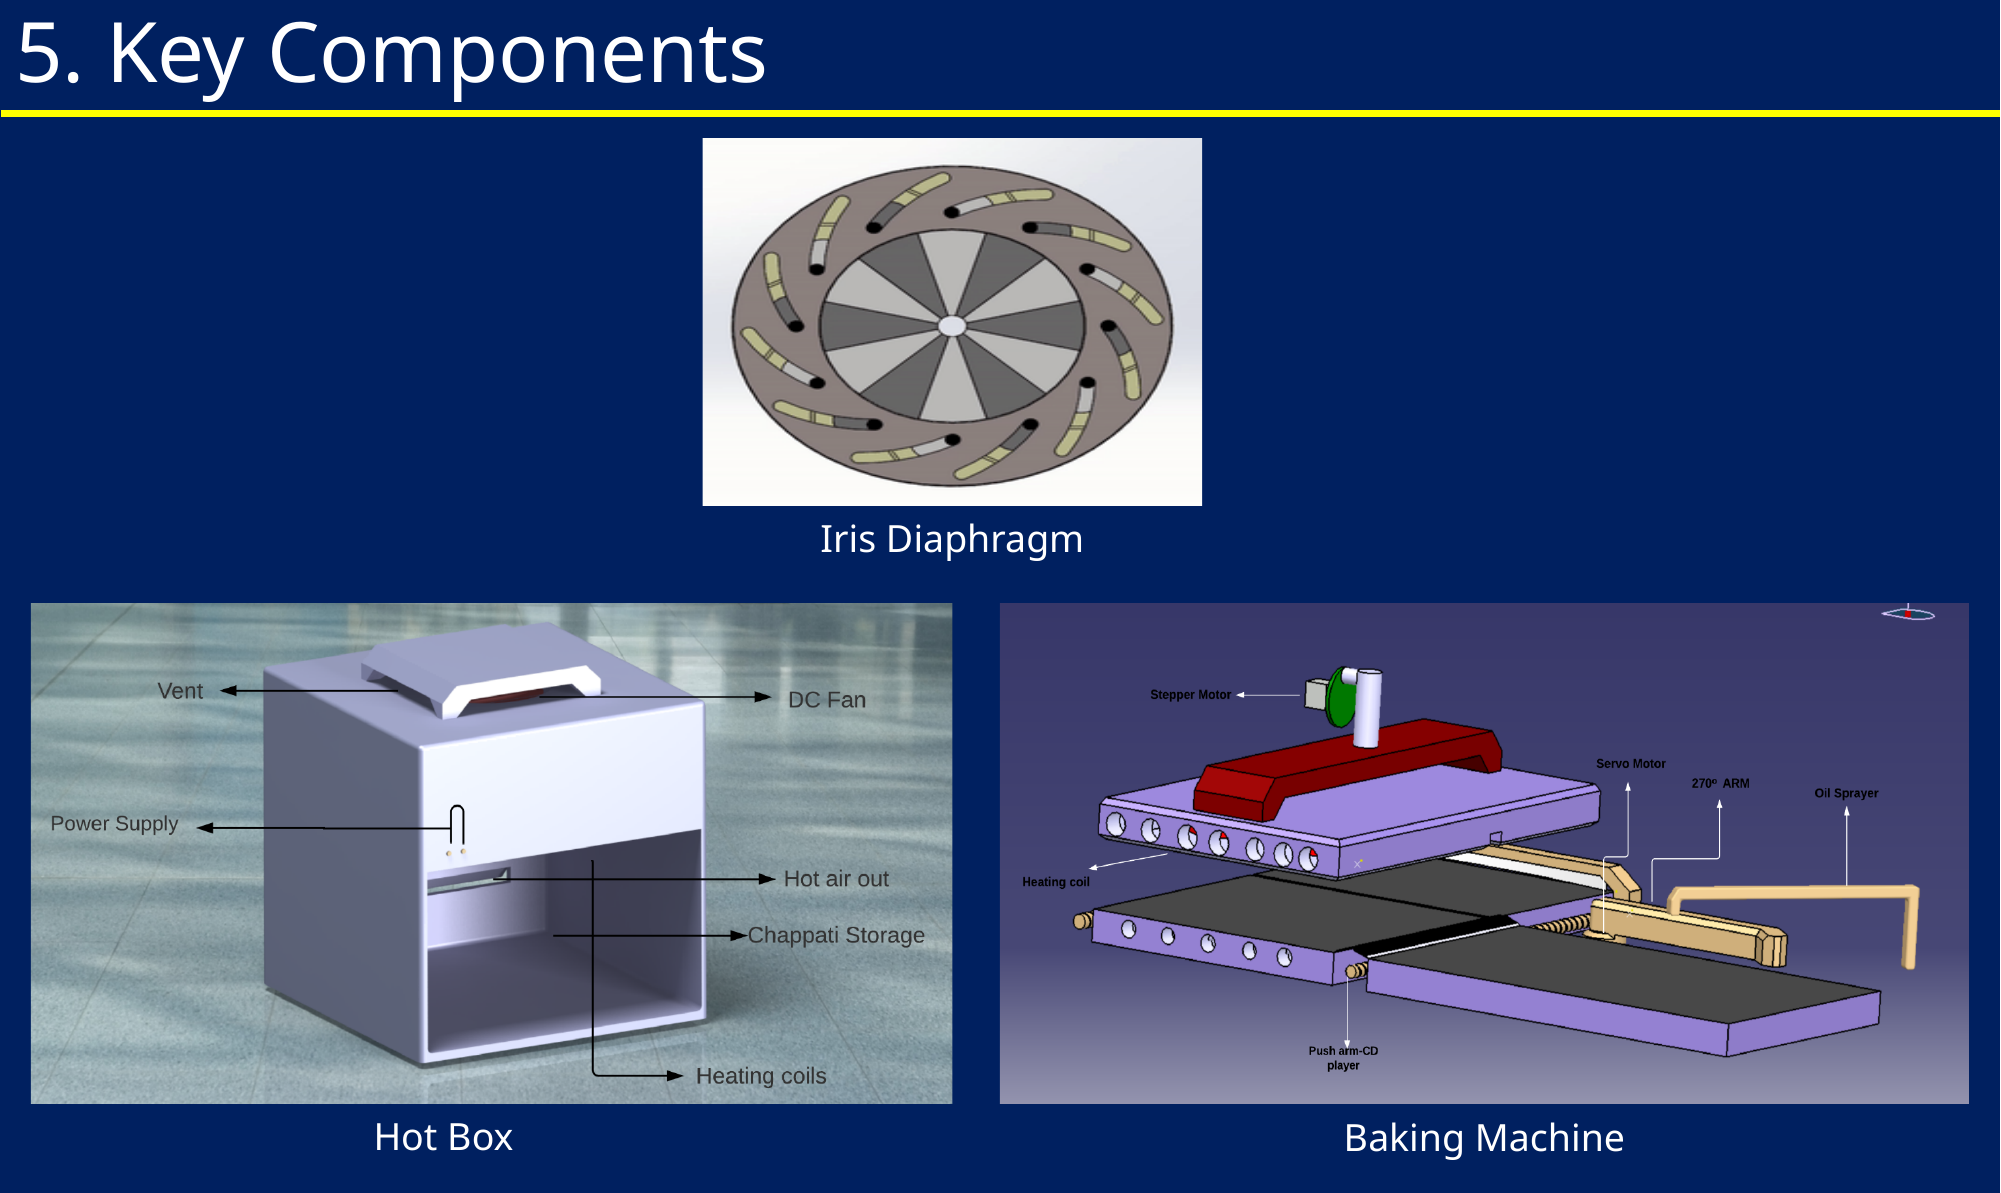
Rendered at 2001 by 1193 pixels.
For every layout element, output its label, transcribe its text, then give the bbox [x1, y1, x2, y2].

picture [999, 603, 1969, 1104]
text_box Hot Box [283, 1104, 604, 1185]
text_box Iris Diaphragm [792, 506, 1113, 587]
text_box Baking Machine [1324, 1104, 1645, 1186]
title 5. Key Components [0, 0, 2000, 110]
picture [702, 138, 1203, 506]
picture [30, 603, 953, 1104]
